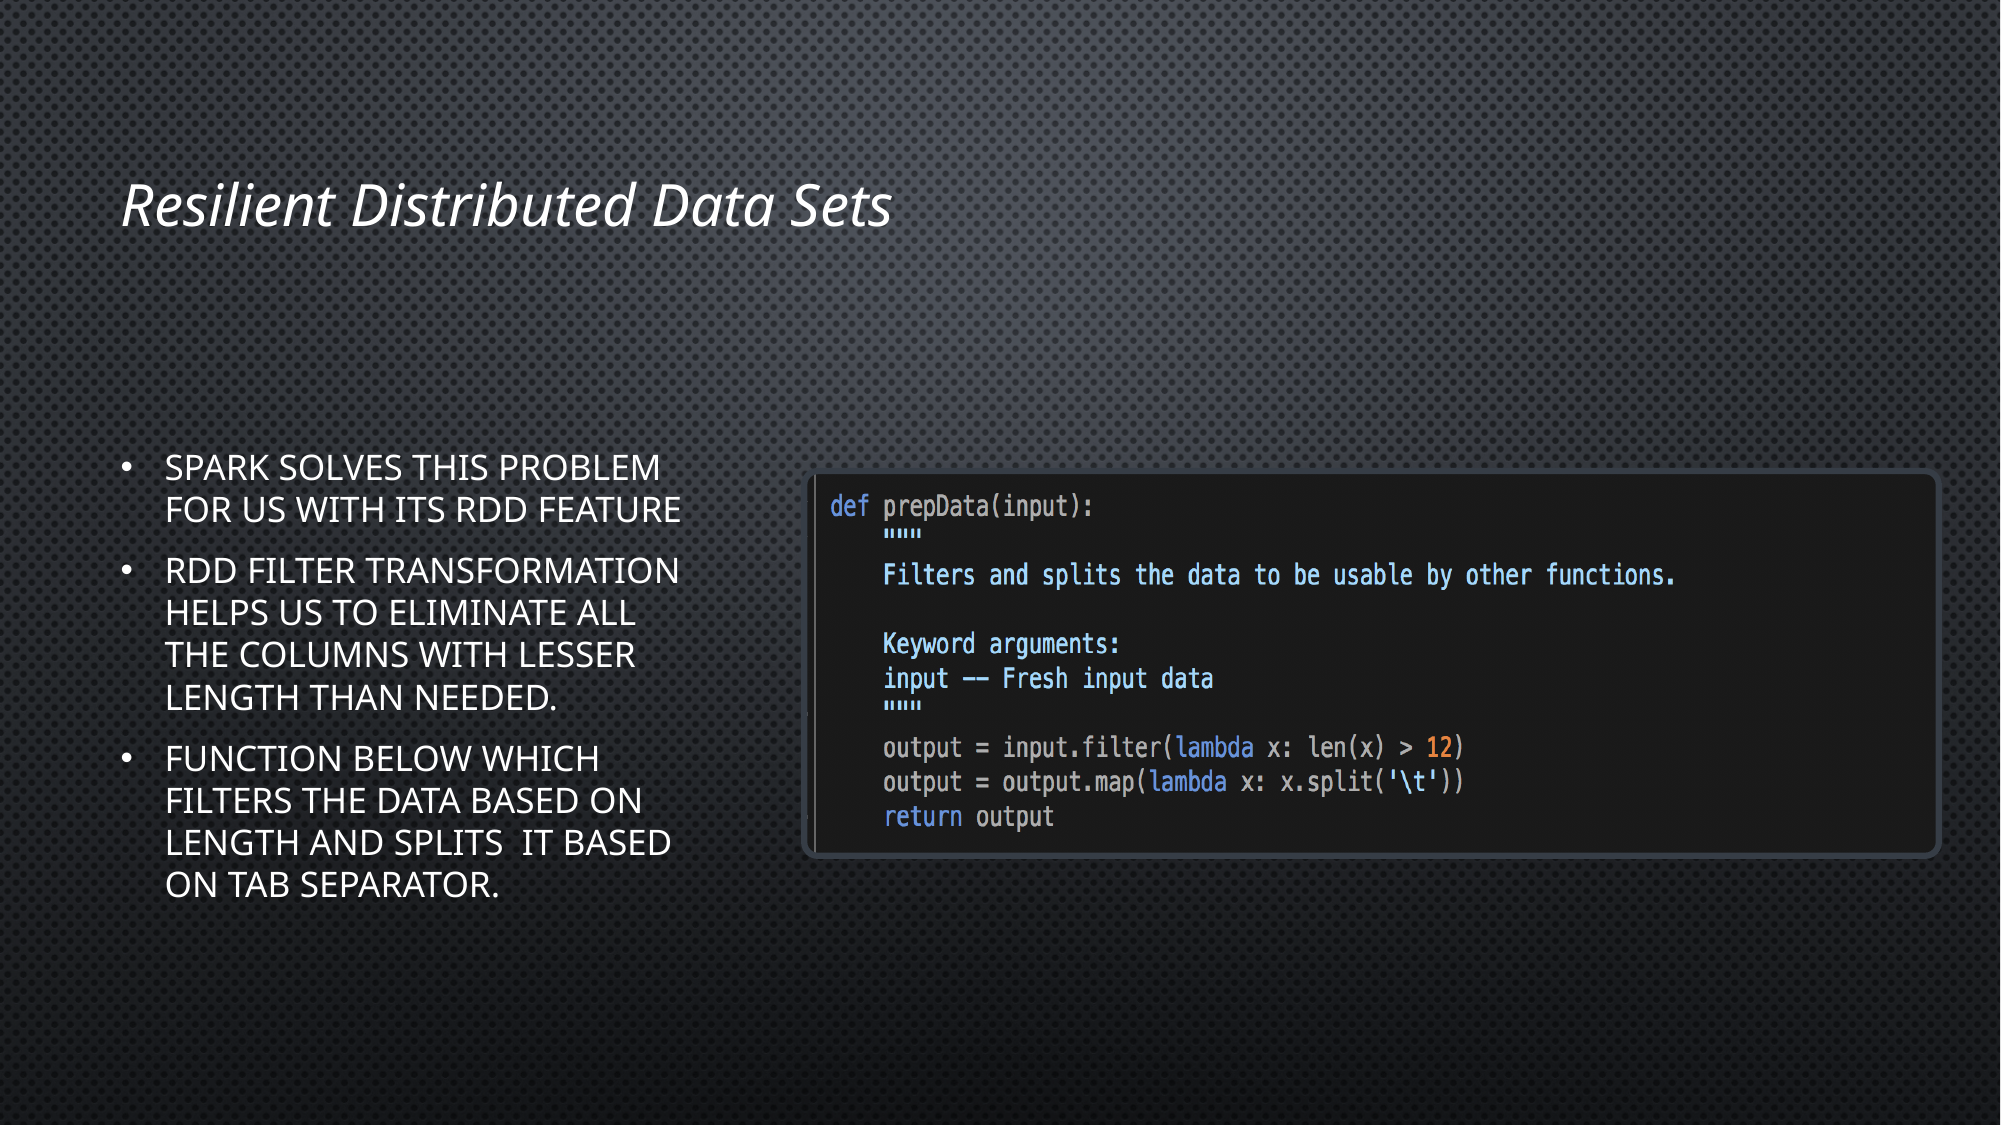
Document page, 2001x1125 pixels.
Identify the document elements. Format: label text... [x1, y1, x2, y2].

picture [803, 470, 1940, 857]
list Spark solves this problem for us with its RDD feature RDD filter transformation helps us to eliminate all the columns with lesser length than needed. Function below which filters the data based on length and splits it based on tab separator. [105, 437, 704, 966]
title Resilient Distributed Data Sets [105, 99, 1055, 307]
